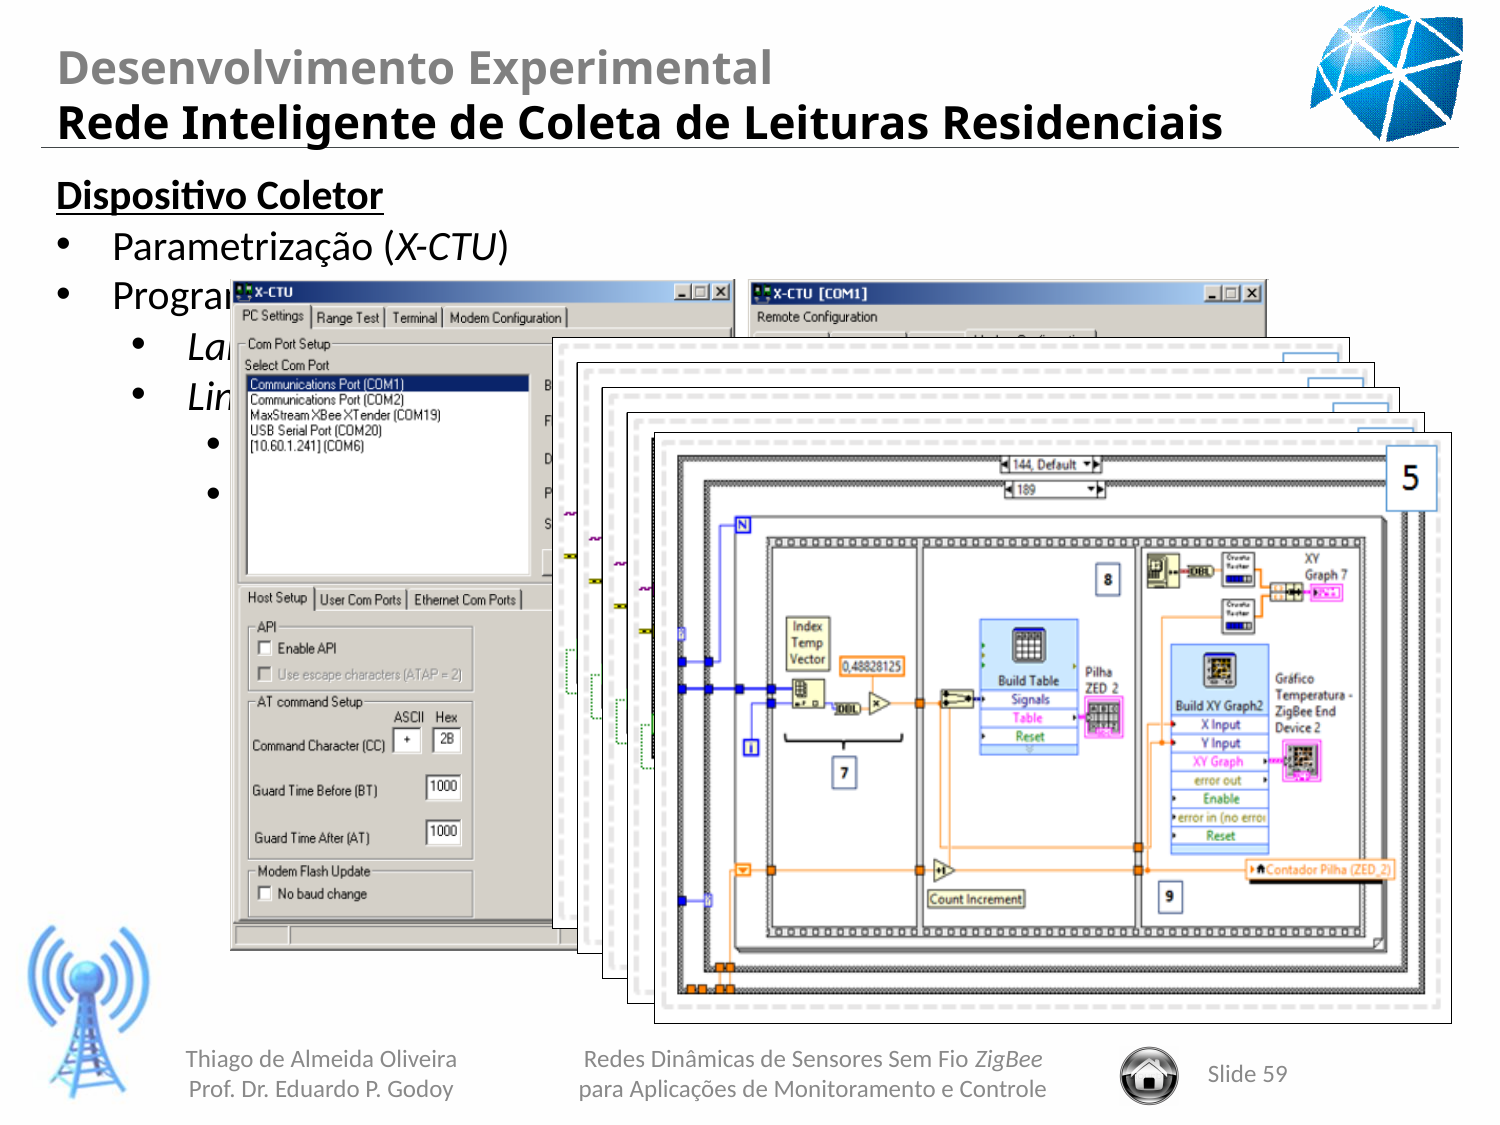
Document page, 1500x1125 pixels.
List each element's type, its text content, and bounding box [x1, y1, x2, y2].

text_box Dispositivo Coletor Parametrização (X-CTU) Programação do Sistema de Supervisão e Controle LabVIEW (2013) Linguagem G - VIs Block Diagrams Front Panels [41, 160, 1459, 526]
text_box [552, 337, 1452, 1024]
picture [0, 0, 1500, 1125]
title Desenvolvimento Experimental Rede Inteligente de Coleta de Leituras Residenciais [41, 65, 1305, 122]
